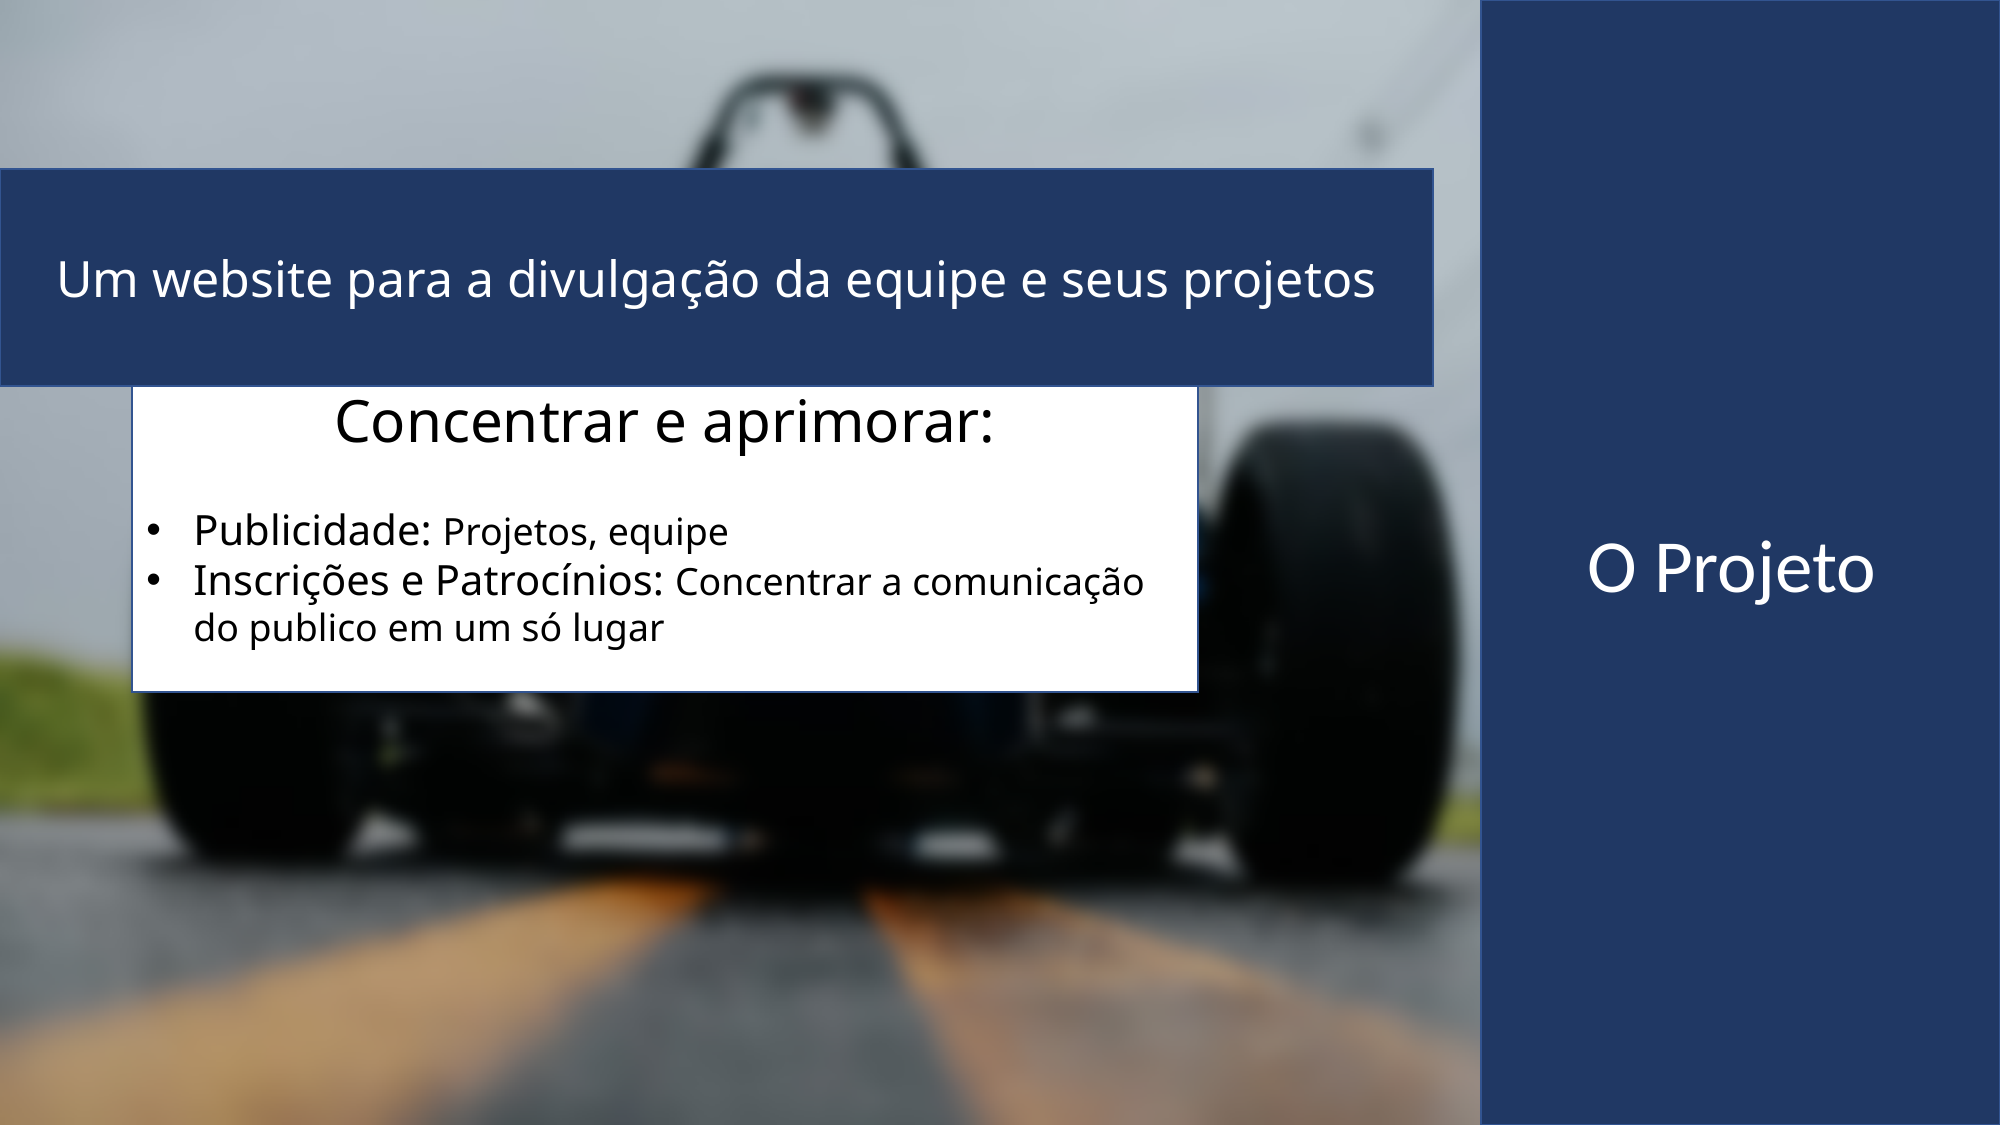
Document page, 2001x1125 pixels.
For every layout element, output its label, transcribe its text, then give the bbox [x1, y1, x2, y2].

text_box O Projeto [1600, 0, 2000, 1125]
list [0, 0, 1600, 1125]
